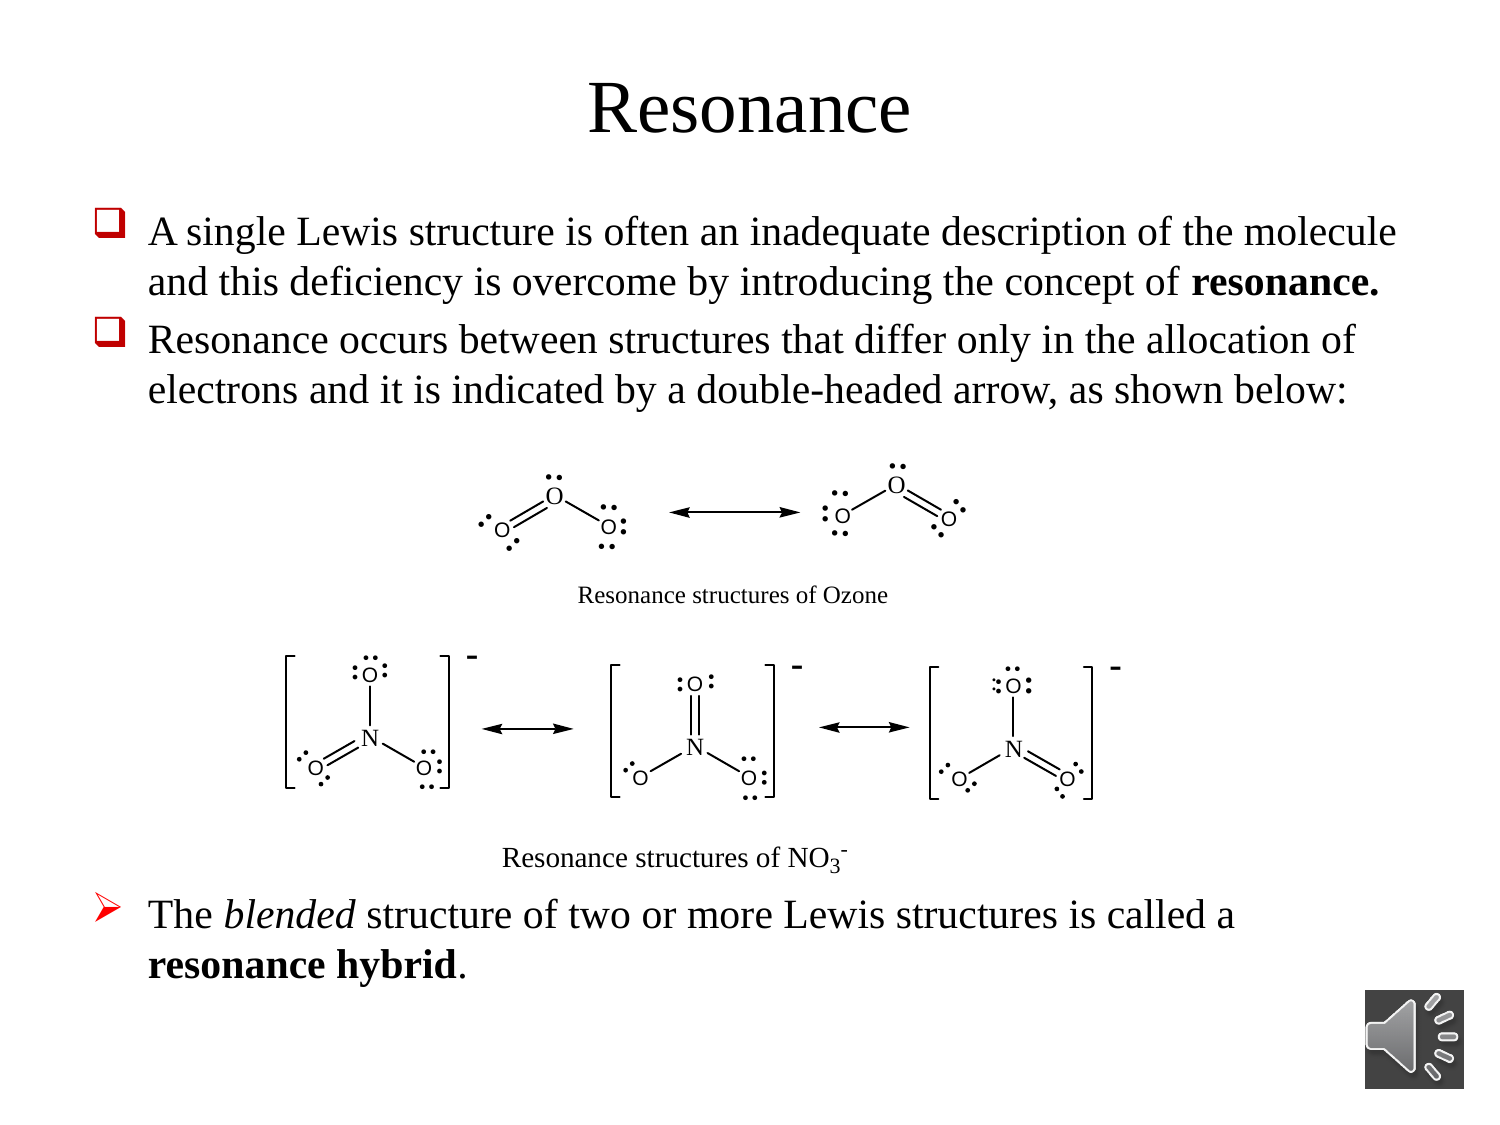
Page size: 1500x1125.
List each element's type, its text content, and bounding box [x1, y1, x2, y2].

picture [1364, 989, 1465, 1090]
list A single Lewis structure is often an inadequate description of the molecule and this deficiency is overcome by introducing the concept of resonance. Resonance occurs between structures that differ only in the allocation of electrons and it is indicated by a double-headed arrow, as shown below: The blended structure of two or more Lewis structures is called a resonance hybrid. [76, 196, 1436, 1000]
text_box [277, 633, 1127, 880]
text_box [466, 455, 974, 613]
title Resonance [75, 45, 1425, 161]
